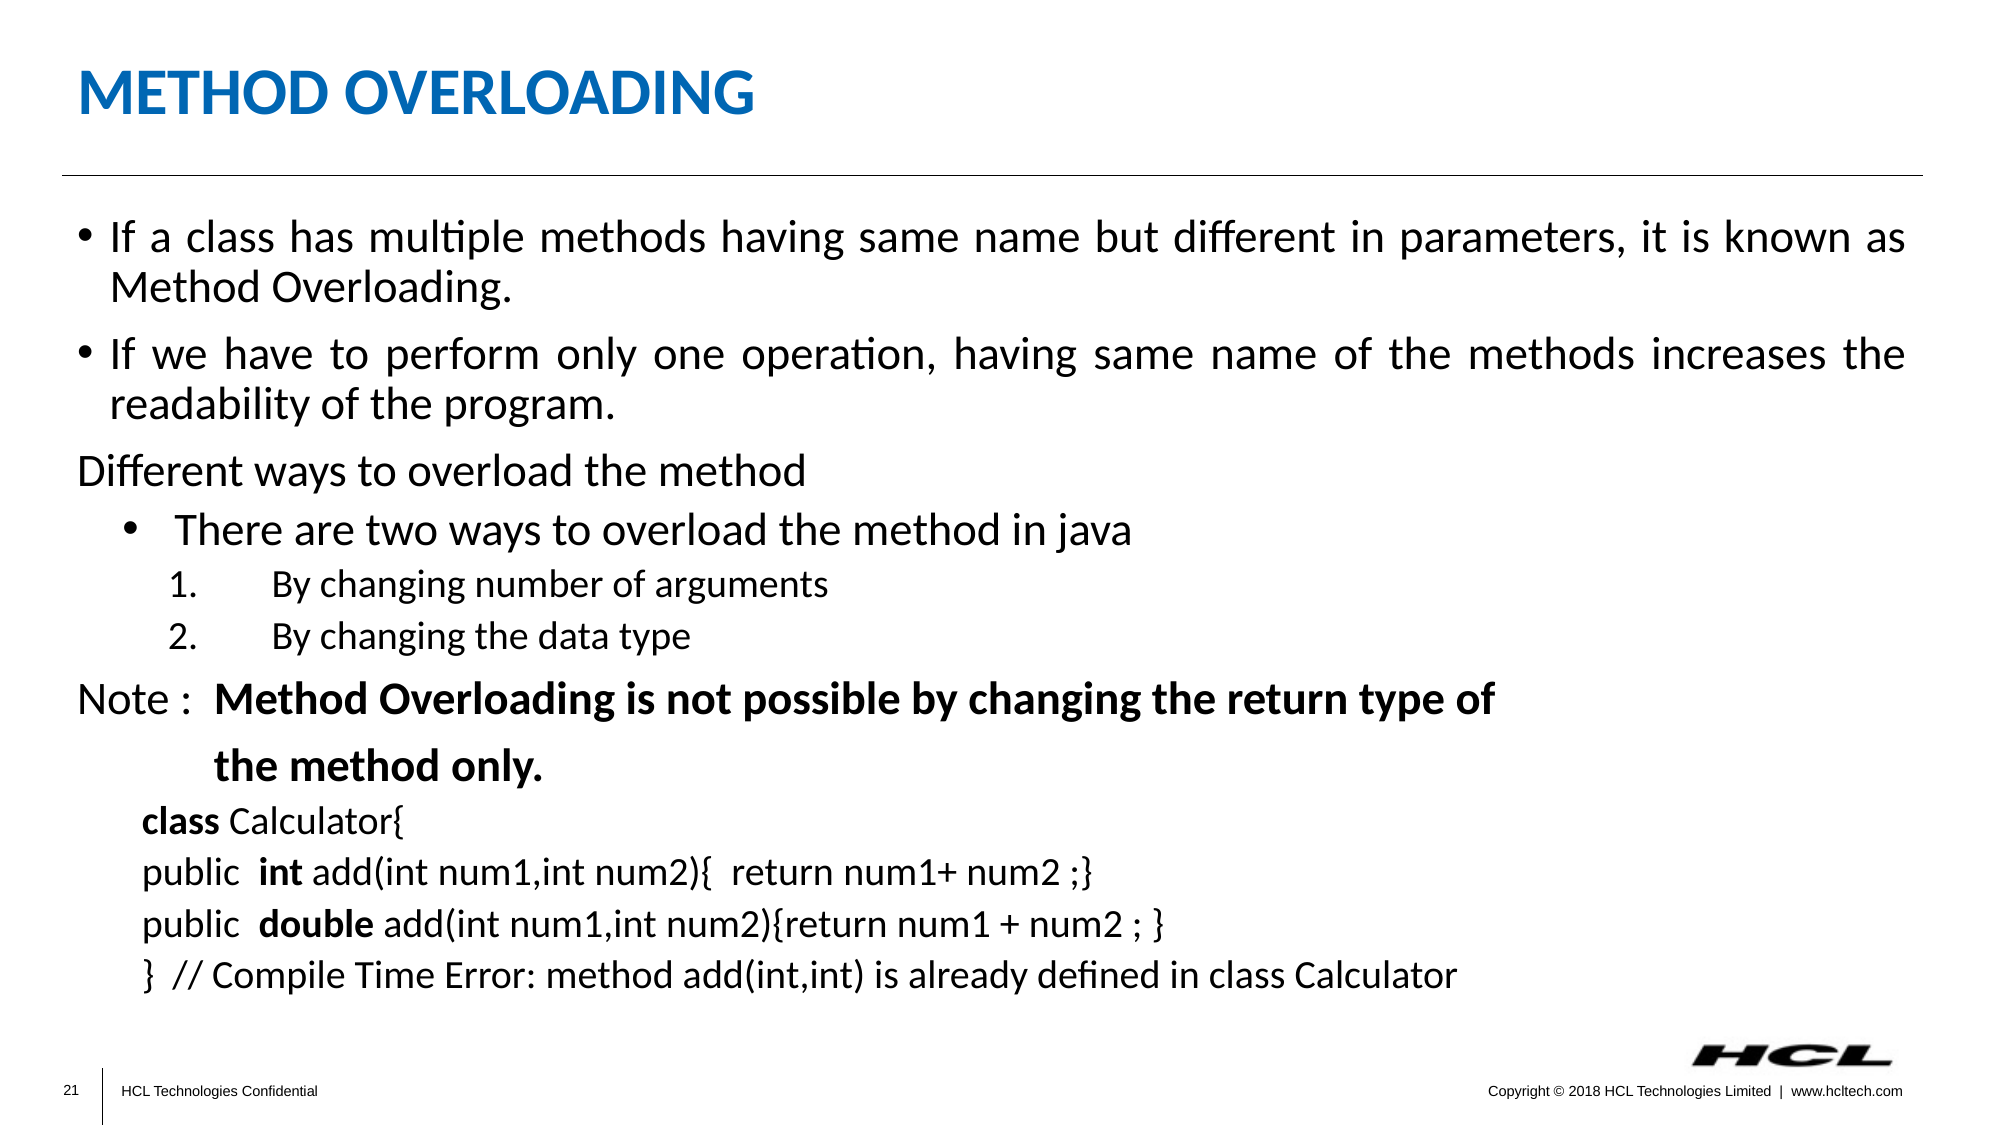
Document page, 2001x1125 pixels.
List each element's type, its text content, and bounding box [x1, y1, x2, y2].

title Method Overloading [62, 42, 1781, 144]
picture [1660, 1024, 1924, 1080]
list If a class has multiple methods having same name but different in parameters, it is known as Method Overloading. If we have to perform only one operation, having same name of the methods increases the readability of the program. Different ways to overload the method There are two ways to overload the method in java By changing number of arguments By changing the data type Note : Method Overloading is not possible by changing the return type of the method only. class Calculator{ public int add(int num1,int num2){ return num1+ num2 ;} public double add(int num1,int num2){return num1 + num2 ; } } // Compile Time Error: method add(int,int) is already defined in class Calculator [62, 204, 1924, 1014]
